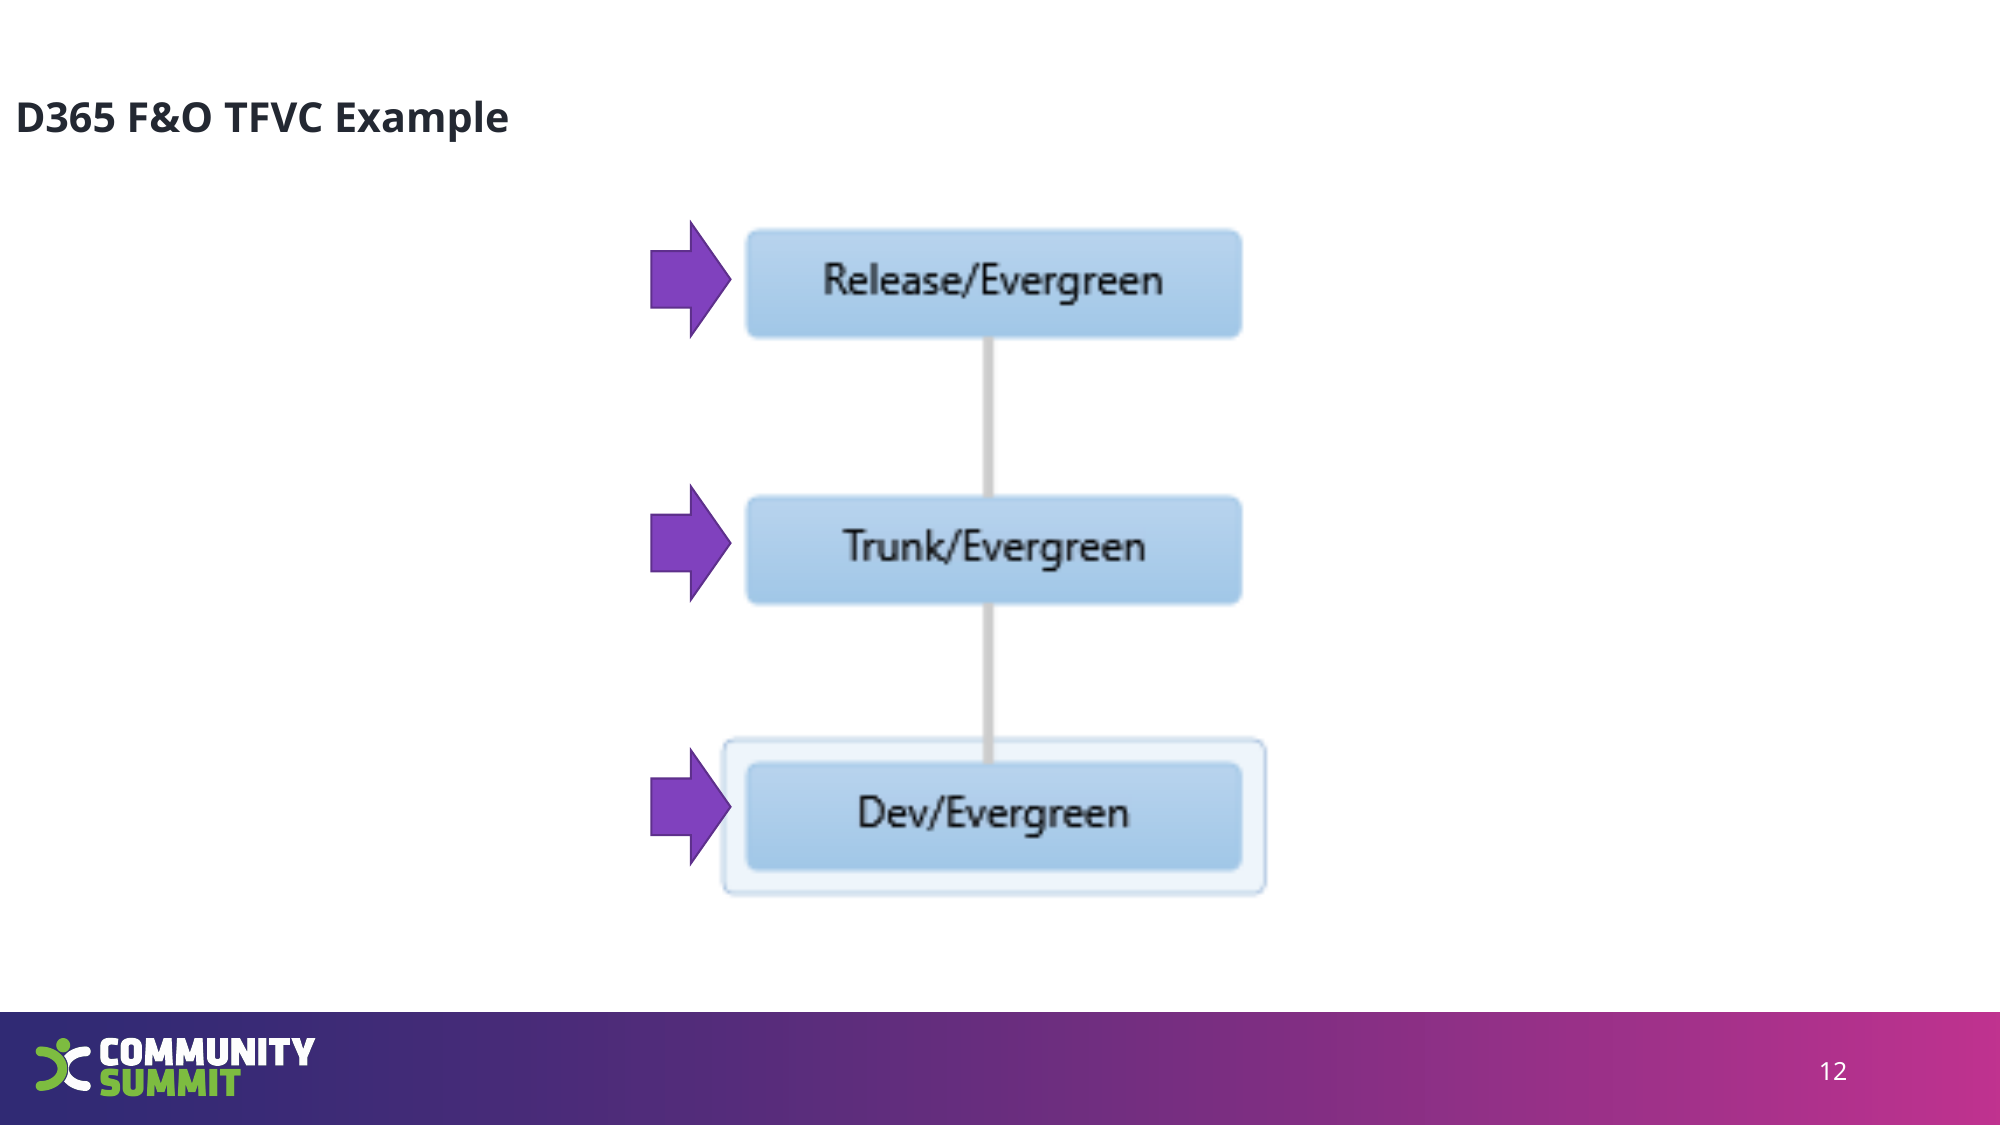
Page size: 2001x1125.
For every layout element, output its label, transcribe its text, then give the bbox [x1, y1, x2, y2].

picture [0, 1012, 2000, 1125]
text_box [650, 747, 707, 867]
slide_number 12 [1412, 1042, 1863, 1103]
title D365 F&O TFVC Example [0, 89, 1584, 150]
text_box [650, 219, 707, 340]
picture [707, 187, 1349, 938]
text_box [650, 483, 707, 603]
